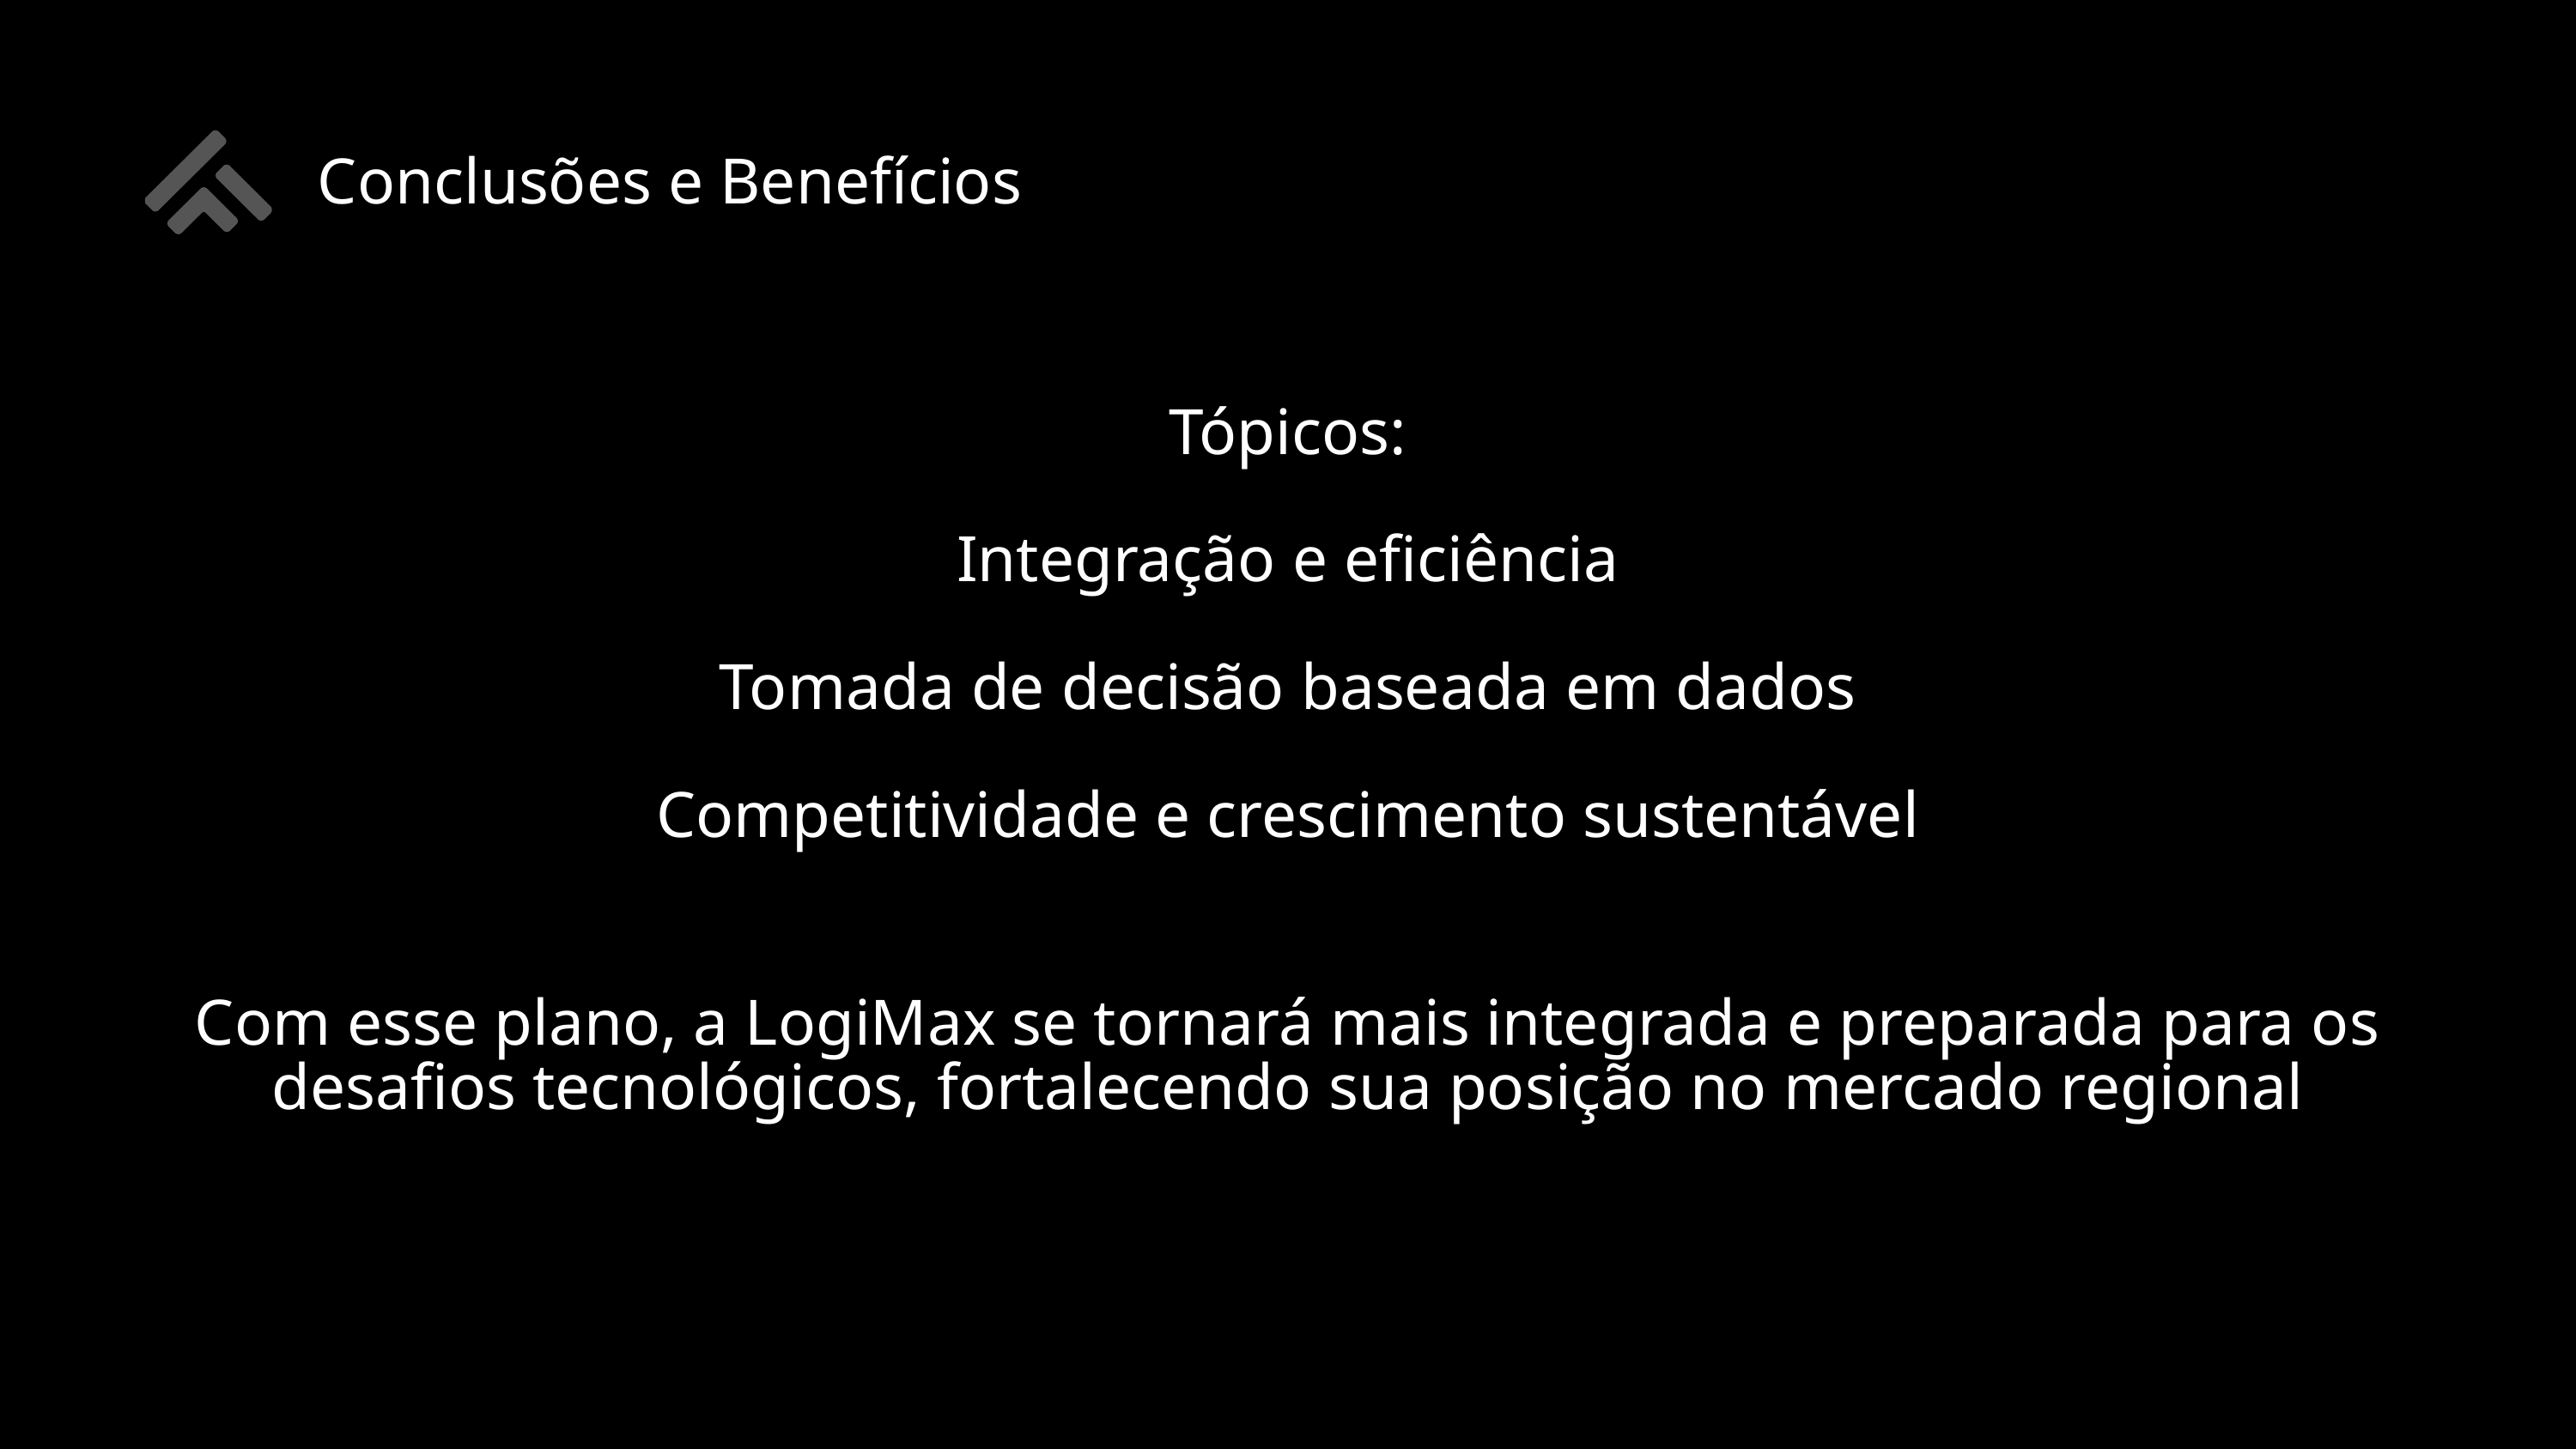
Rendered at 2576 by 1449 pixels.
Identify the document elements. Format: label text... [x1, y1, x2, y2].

text_box Com esse plano, a LogiMax se tornará mais integrada e preparada para os desafios tecnológicos, fortalecendo sua posição no mercado regional [144, 994, 2432, 1122]
text_box Conclusões e Benefícios [289, 153, 1051, 217]
text_box Tópicos: Integração e eficiência Tomada de decisão baseada em dados Competitividade e crescimento sustentável [611, 403, 1965, 850]
text_box [144, 130, 272, 235]
